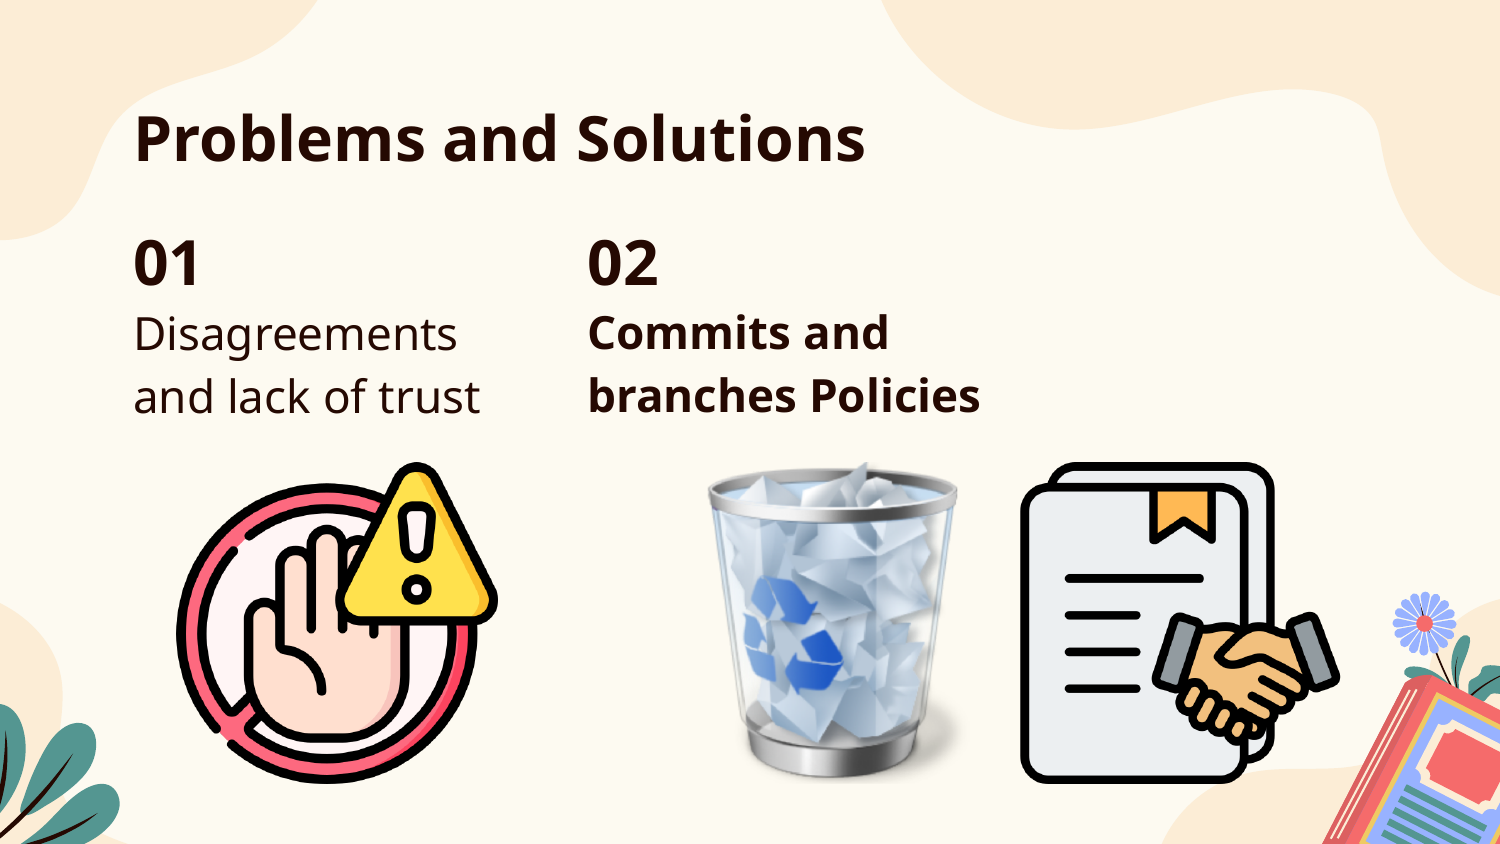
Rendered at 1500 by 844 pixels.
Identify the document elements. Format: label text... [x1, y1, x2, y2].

subtitle Disagreements and lack of trust [118, 357, 572, 438]
picture [673, 461, 995, 784]
picture [176, 461, 499, 784]
title 01 [118, 218, 248, 292]
picture [1019, 461, 1342, 784]
subtitle Commits and branches Policies [572, 357, 1108, 438]
title Problems and Solutions [118, 72, 1382, 167]
title 02 [572, 218, 702, 292]
